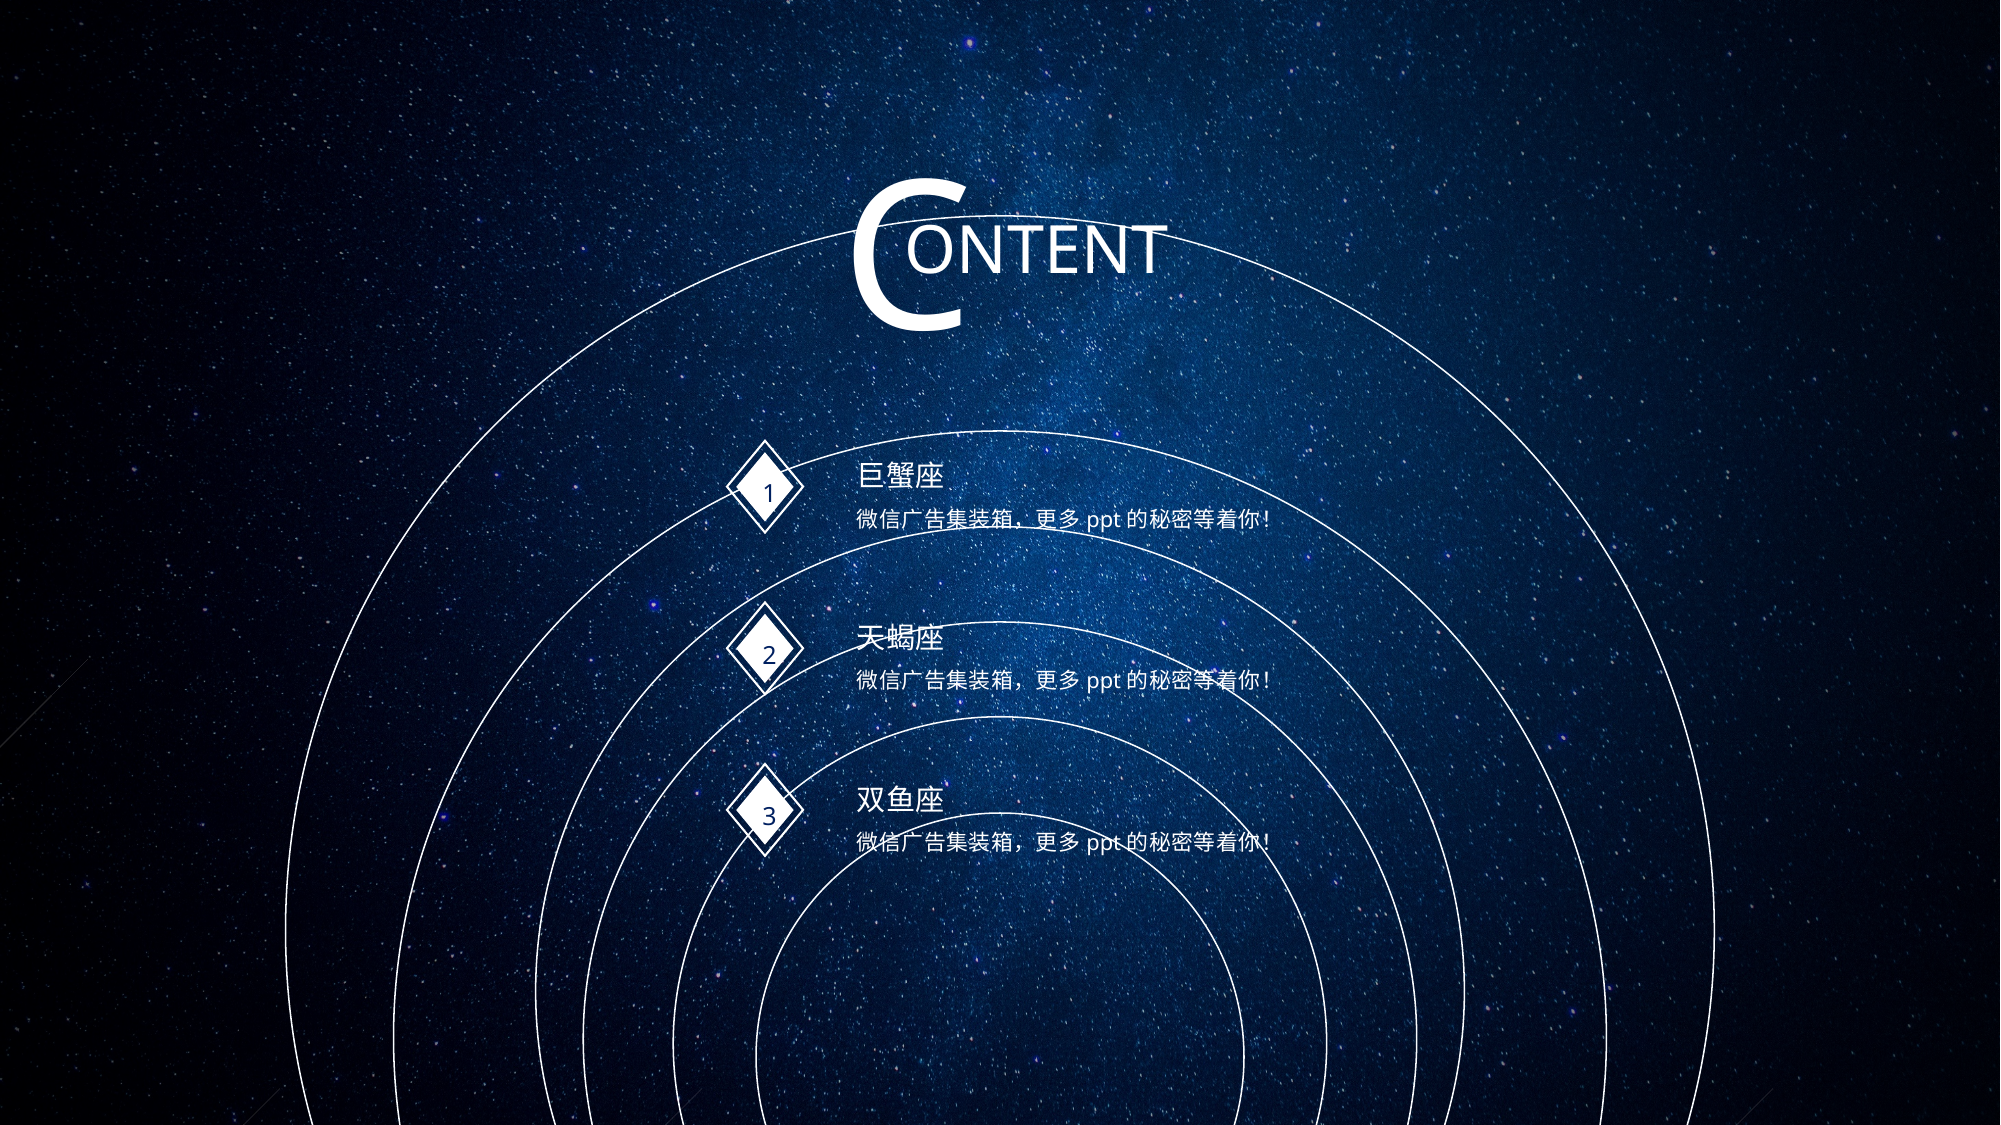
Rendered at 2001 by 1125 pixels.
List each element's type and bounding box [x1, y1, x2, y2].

text_box [726, 602, 804, 695]
text_box [726, 763, 804, 856]
list [0, 0, 2000, 1125]
text_box [726, 440, 804, 533]
